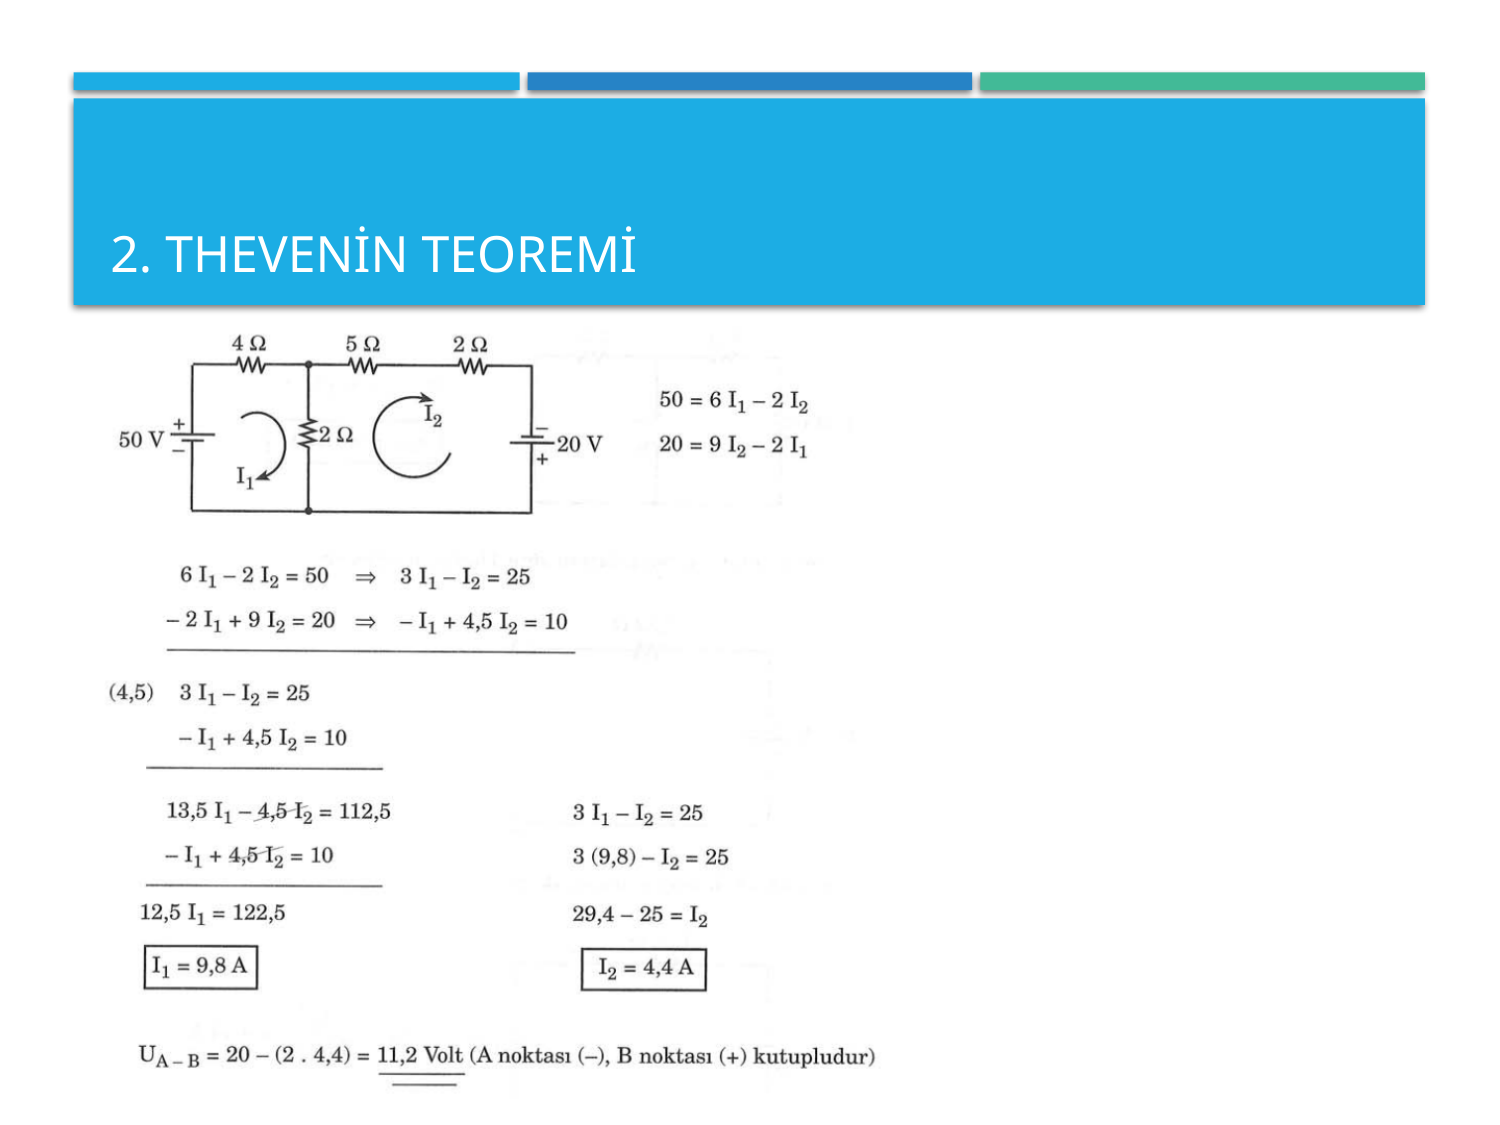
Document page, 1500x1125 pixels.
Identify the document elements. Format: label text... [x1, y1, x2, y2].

picture [94, 320, 889, 1100]
title 2. thevenin teoremi [95, 112, 1406, 291]
